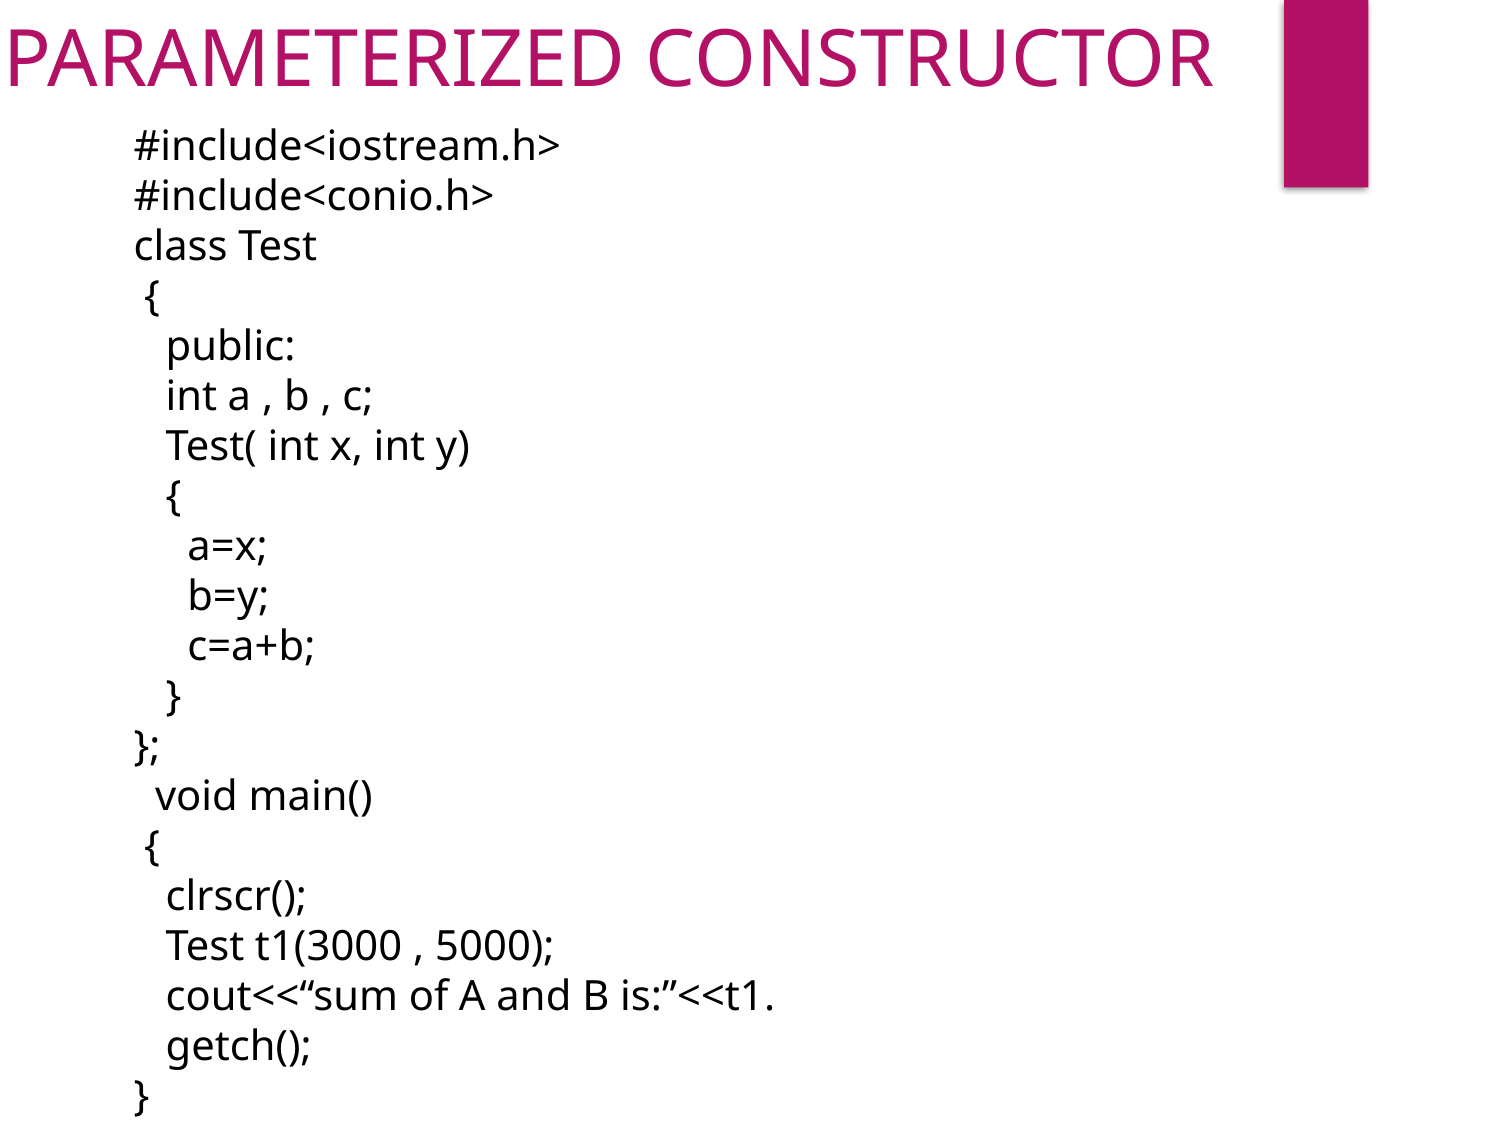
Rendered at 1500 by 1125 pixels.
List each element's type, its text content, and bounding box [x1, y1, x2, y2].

text_box PARAMETERIZED CONSTRUCTOR [0, 0, 1500, 110]
text_box #include<iostream.h> #include<conio.h> class Test { public: int a , b , c; Test( int x, int y) { a=x; b=y; c=a+b; } }; void main() { clrscr(); Test t1(3000 , 5000); cout<<“sum of A and B is:”<<t1. getch(); } [118, 111, 1382, 1125]
